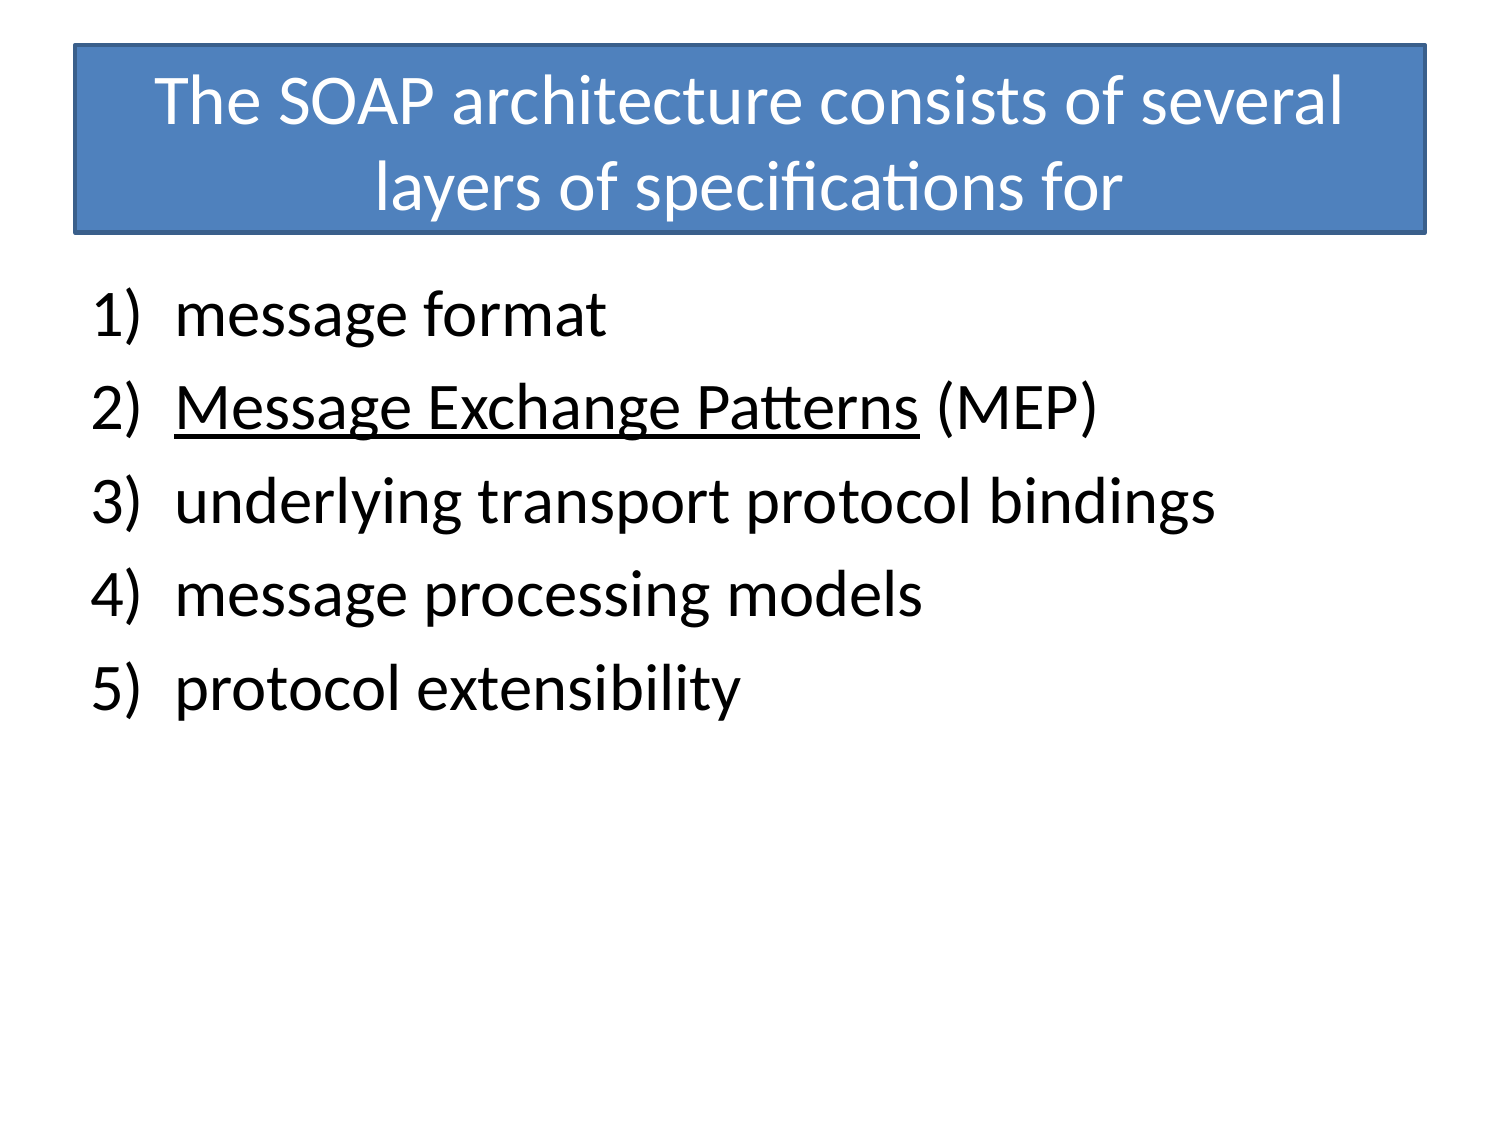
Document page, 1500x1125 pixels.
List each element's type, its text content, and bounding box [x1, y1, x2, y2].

title The SOAP architecture consists of several layers of specifications for [73, 43, 1427, 235]
list message format Message Exchange Patterns (MEP) underlying transport protocol bindings message processing models protocol extensibility [75, 262, 1425, 1005]
